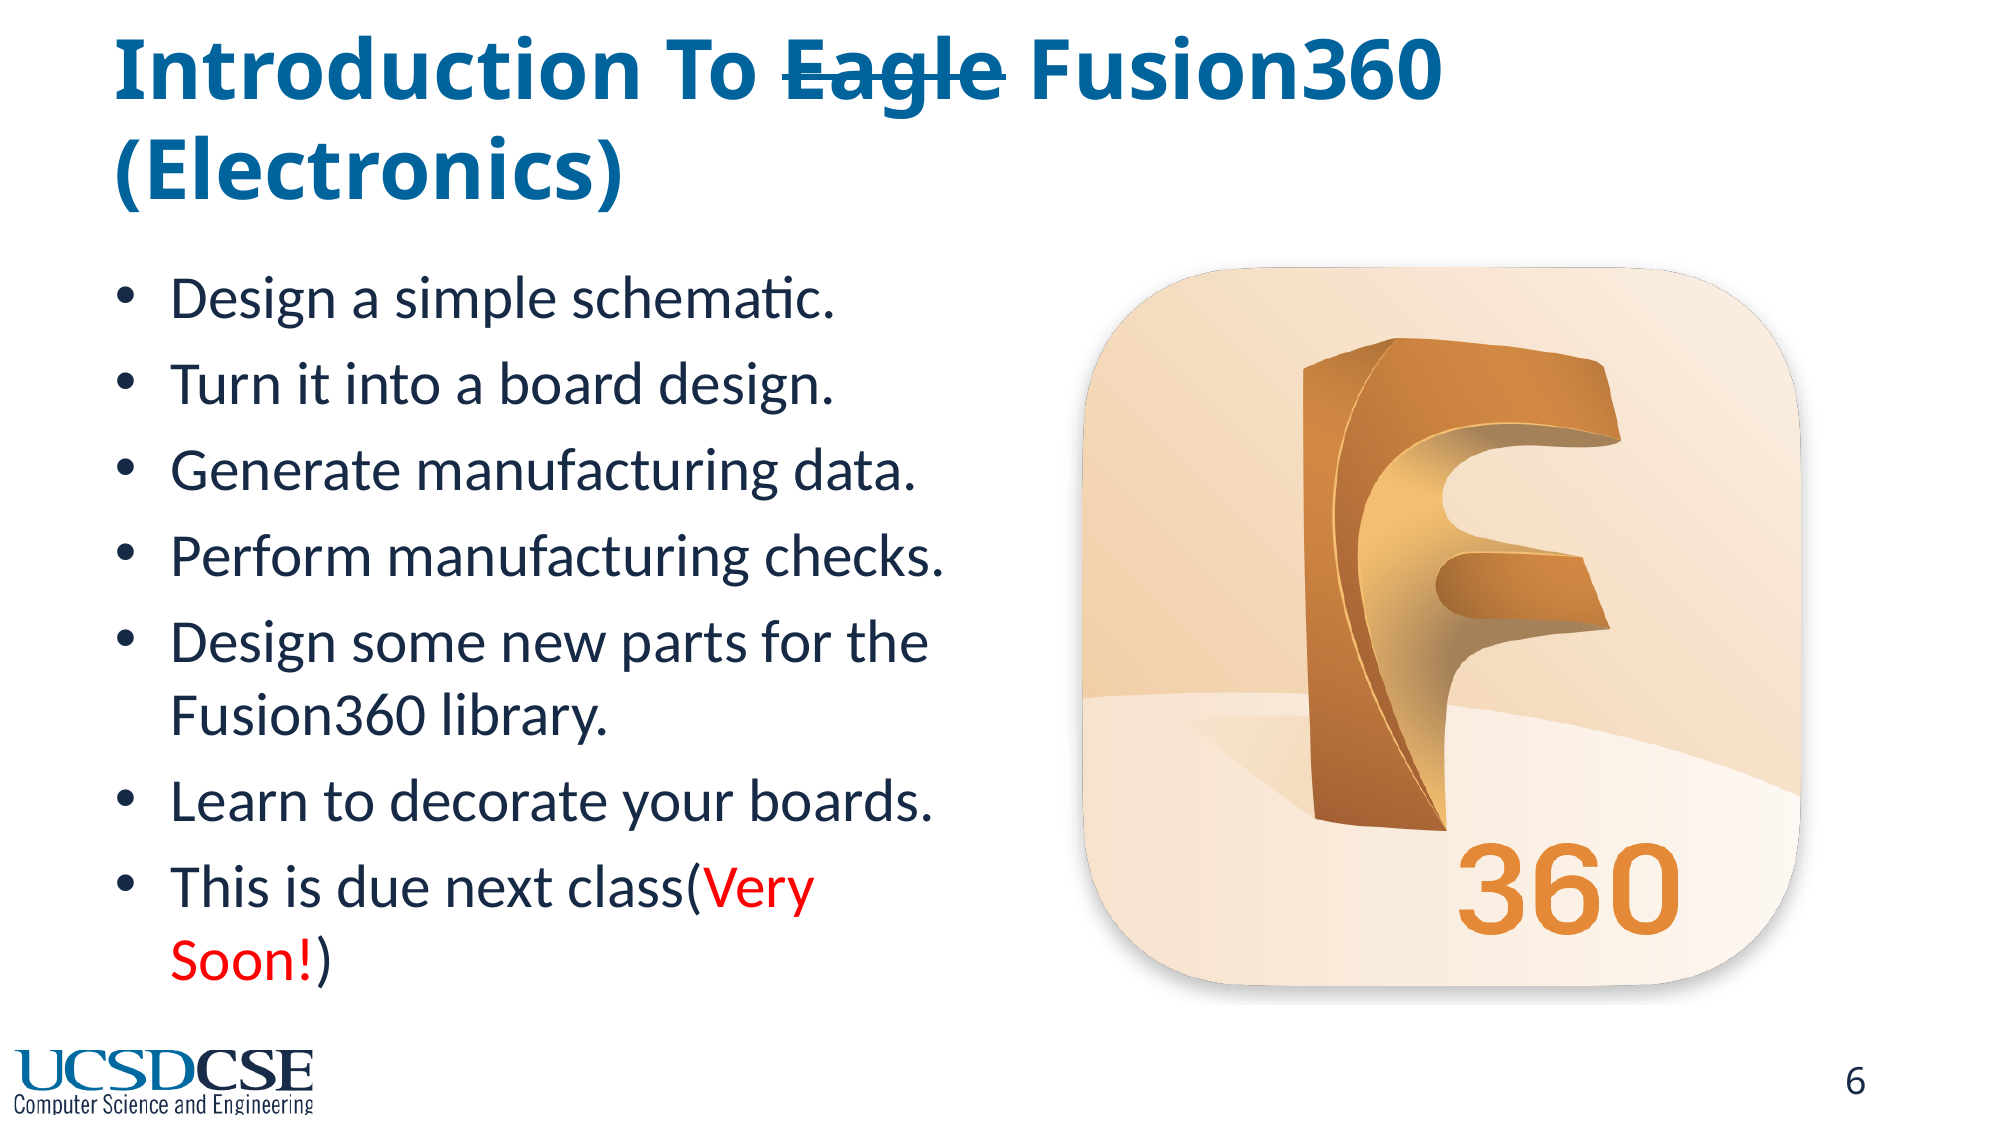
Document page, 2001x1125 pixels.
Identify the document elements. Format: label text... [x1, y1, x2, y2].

picture [1056, 249, 1823, 1006]
title Introduction To Eagle Fusion360 (Electronics) [99, 9, 1900, 222]
list Design a simple schematic. Turn it into a board design. Generate manufacturing data. Perform manufacturing checks. Design some new parts for the Fusion360 library. Learn to decorate your boards. This is due next class(Very Soon!) [99, 249, 975, 1005]
